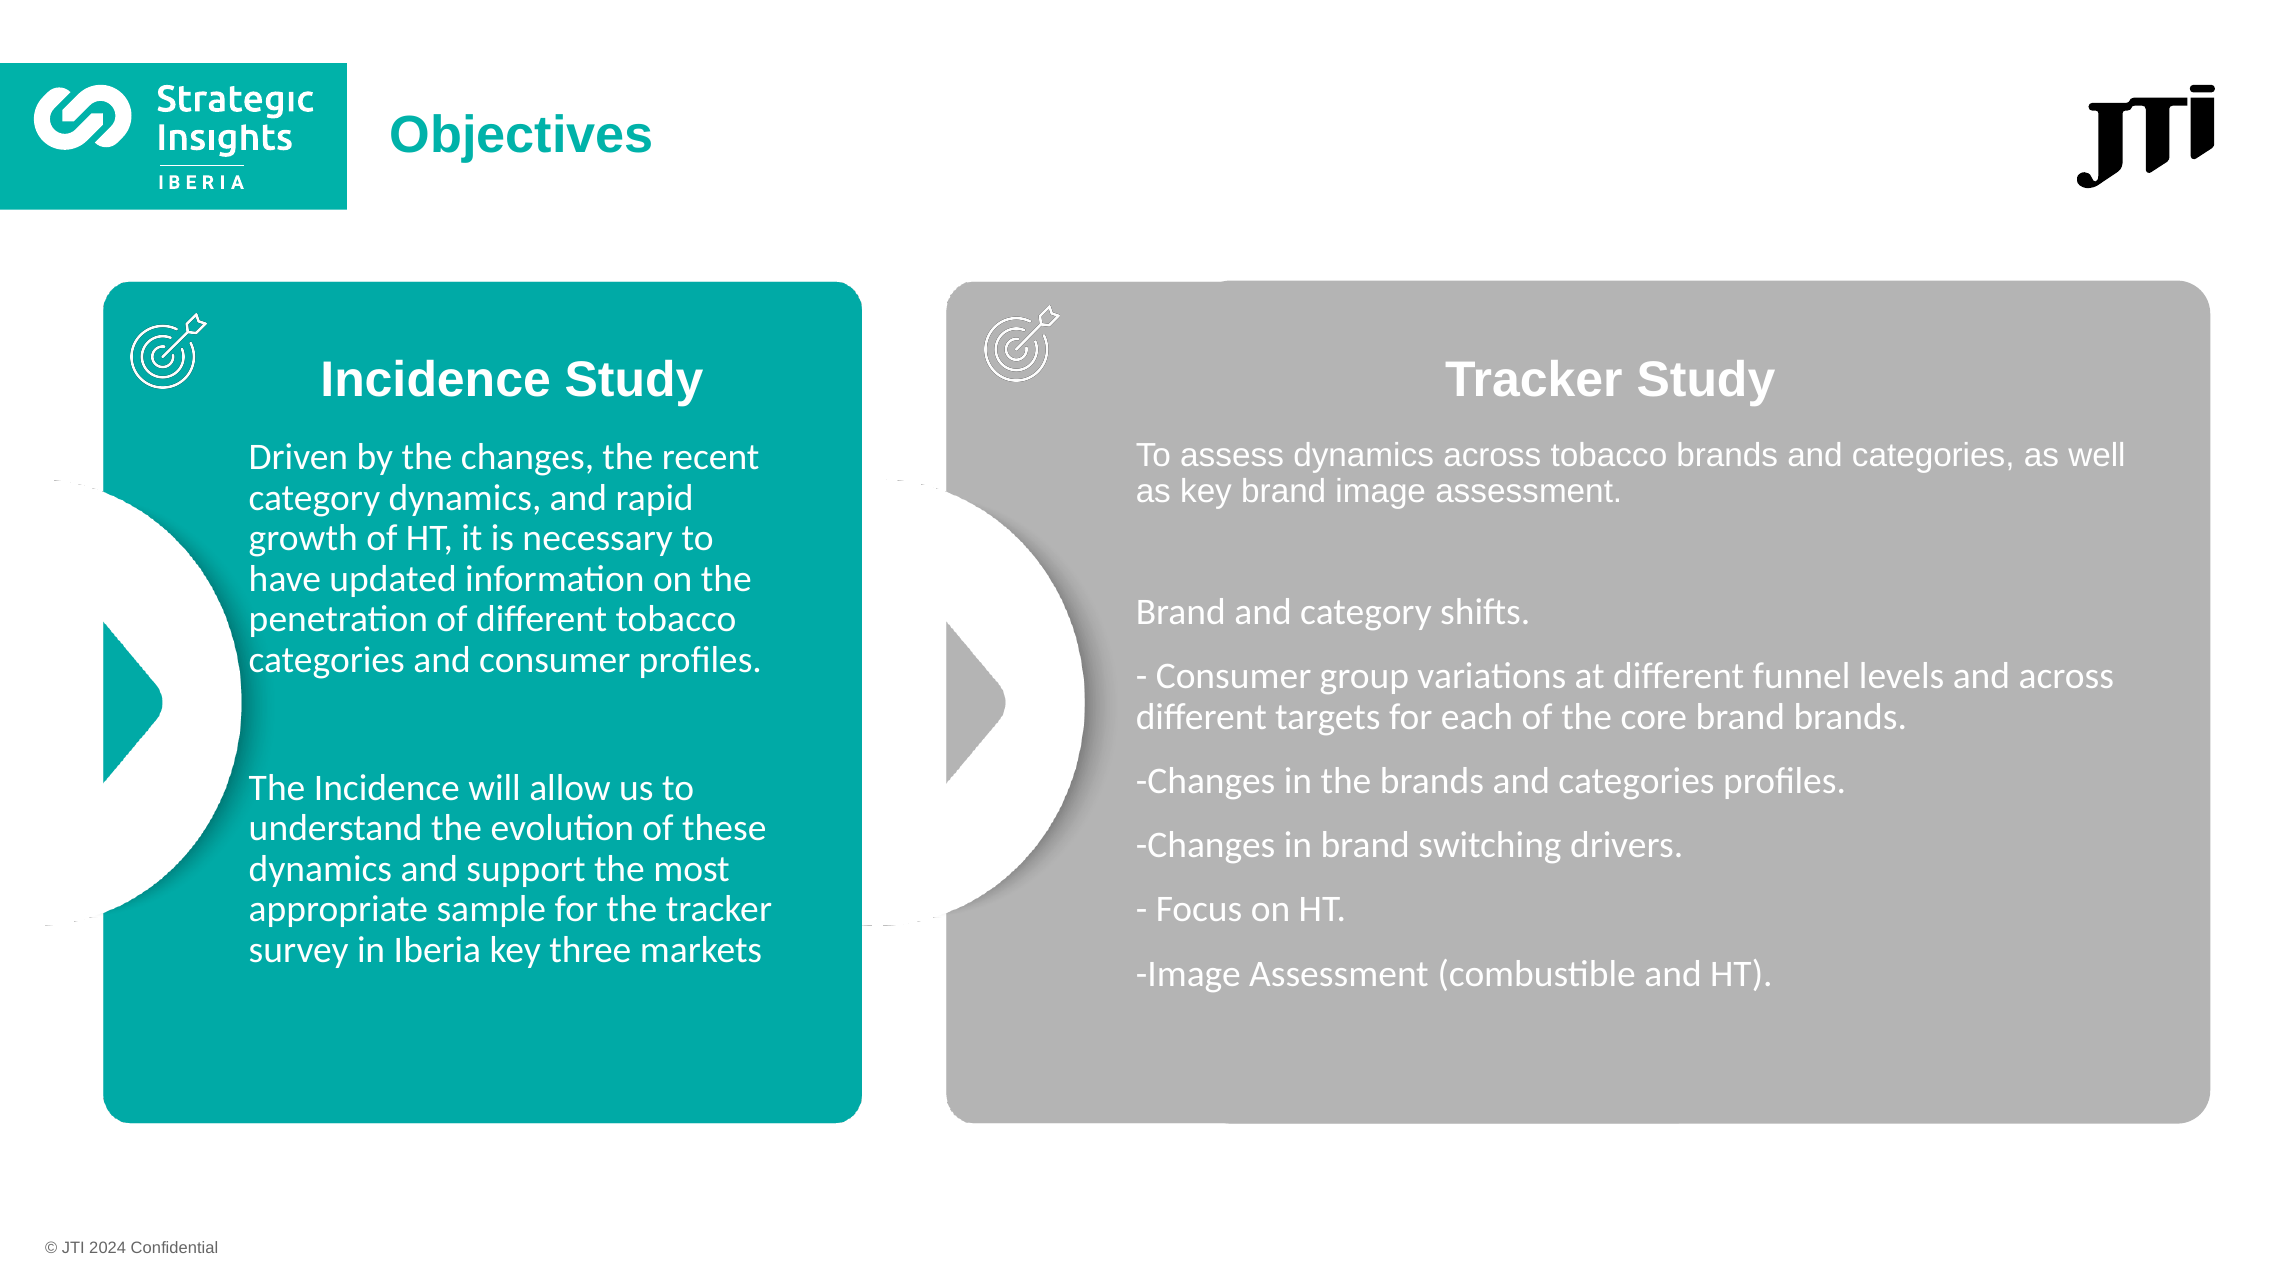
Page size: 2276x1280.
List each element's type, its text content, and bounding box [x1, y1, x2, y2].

picture [45, 241, 1756, 1176]
title Objectives [375, 64, 2035, 208]
text_box To assess dynamics across tobacco brands and categories, as well as key brand image assessment. Brand and category shifts. - Consumer group variations at different funnel levels and across different targets for each of the core brand brands. -Changes in the brands and categories profiles. -Changes in brand switching drivers. - Focus on HT. -Image Assessment (combustible and HT). [1756, 429, 2169, 1101]
text_box Tracker Study [1756, 346, 2211, 416]
text_box [1756, 279, 2212, 1125]
